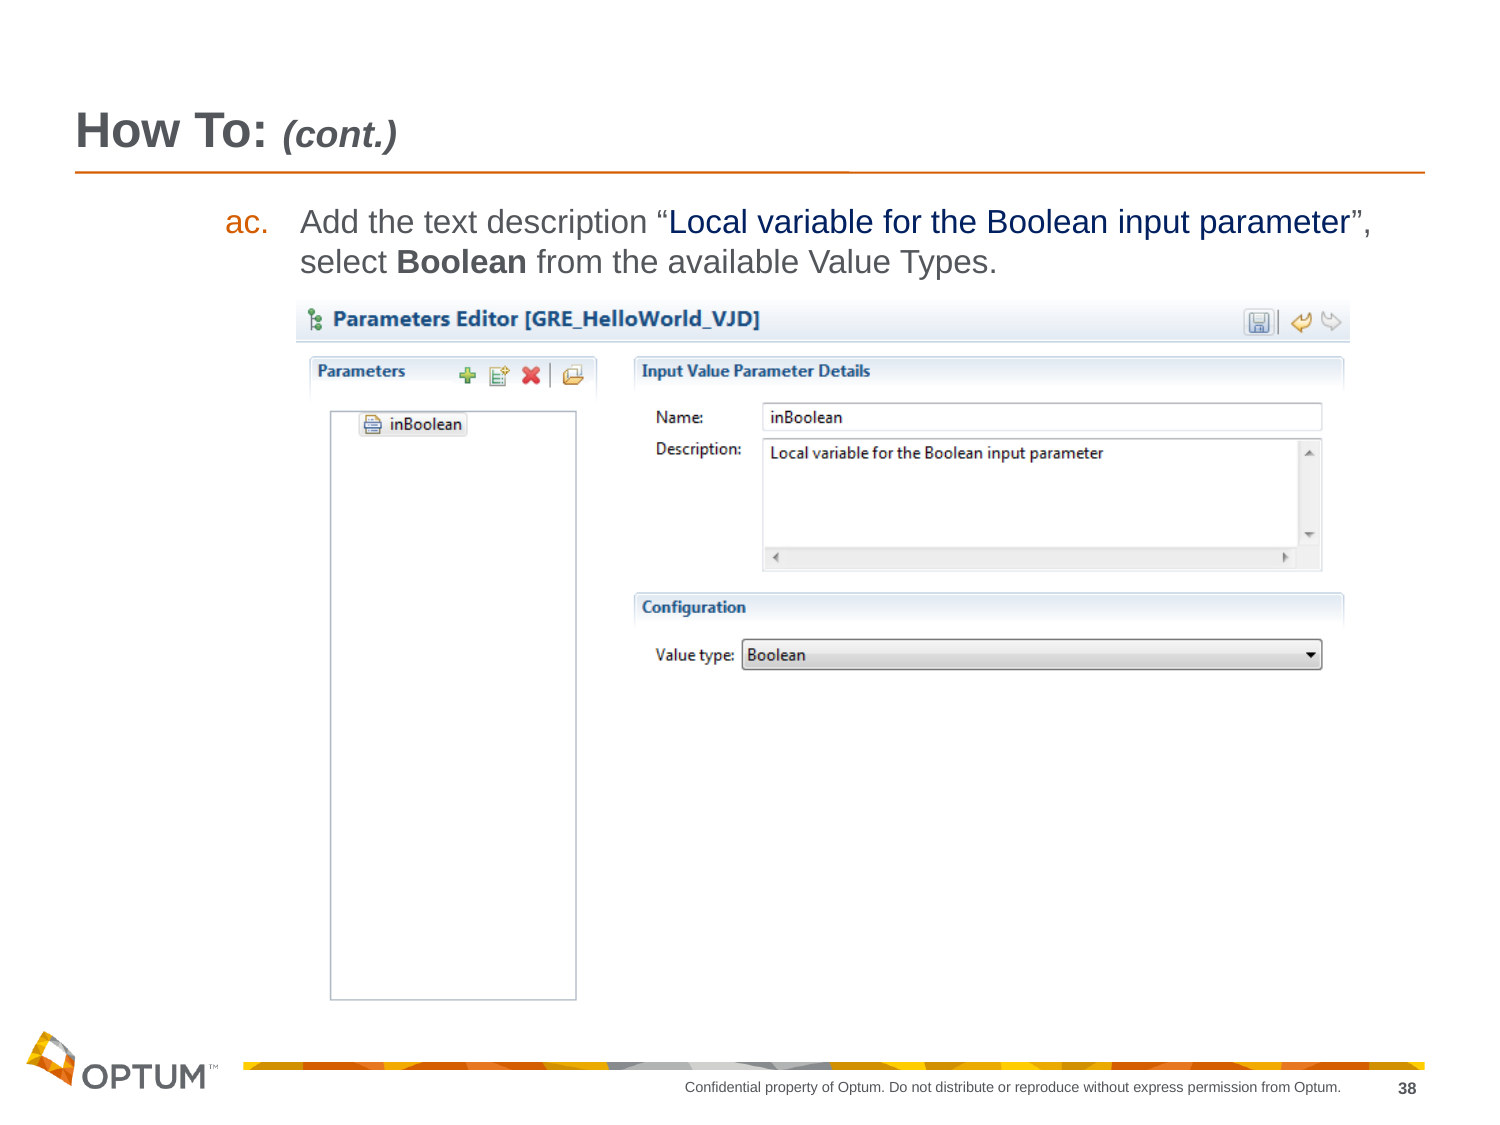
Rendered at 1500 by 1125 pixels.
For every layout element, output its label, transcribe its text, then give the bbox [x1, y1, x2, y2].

picture [24, 1029, 220, 1091]
picture [296, 299, 1351, 1013]
title How To: (cont.) [75, 31, 1425, 158]
list Add the text description “Local variable for the Boolean input parameter”, select Boolean from the available Value Types. [75, 200, 1425, 1040]
picture [243, 1062, 1425, 1070]
